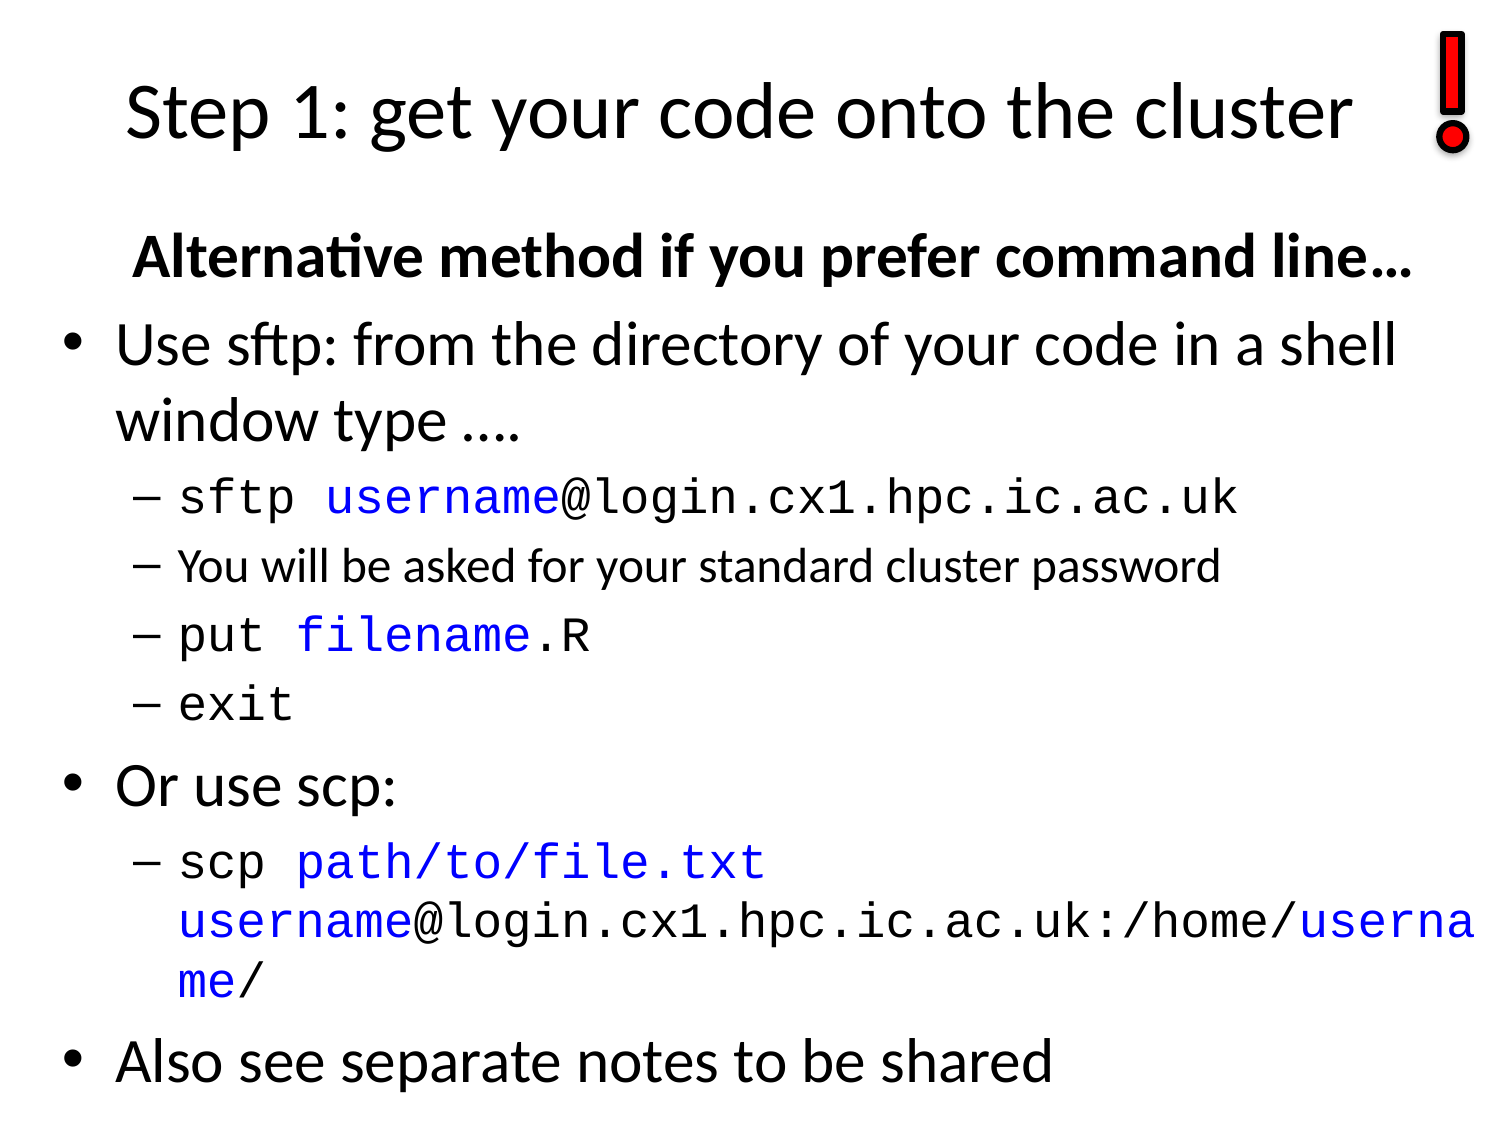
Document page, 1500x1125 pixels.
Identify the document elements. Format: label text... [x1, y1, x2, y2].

list Alternative method if you prefer command line… Use sftp: from the directory of your code in a shell window type …. sftp username@login.cx1.hpc.ic.ac.uk You will be asked for your standard cluster password put filename.R exit Or use scp: scp path/to/file.txt username@login.cx1.hpc.ic.ac.uk:/home/username/ Also see separate notes to be shared [46, 206, 1500, 1107]
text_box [1439, 33, 1467, 151]
title Step 1: get your code onto the cluster [26, 12, 1456, 201]
